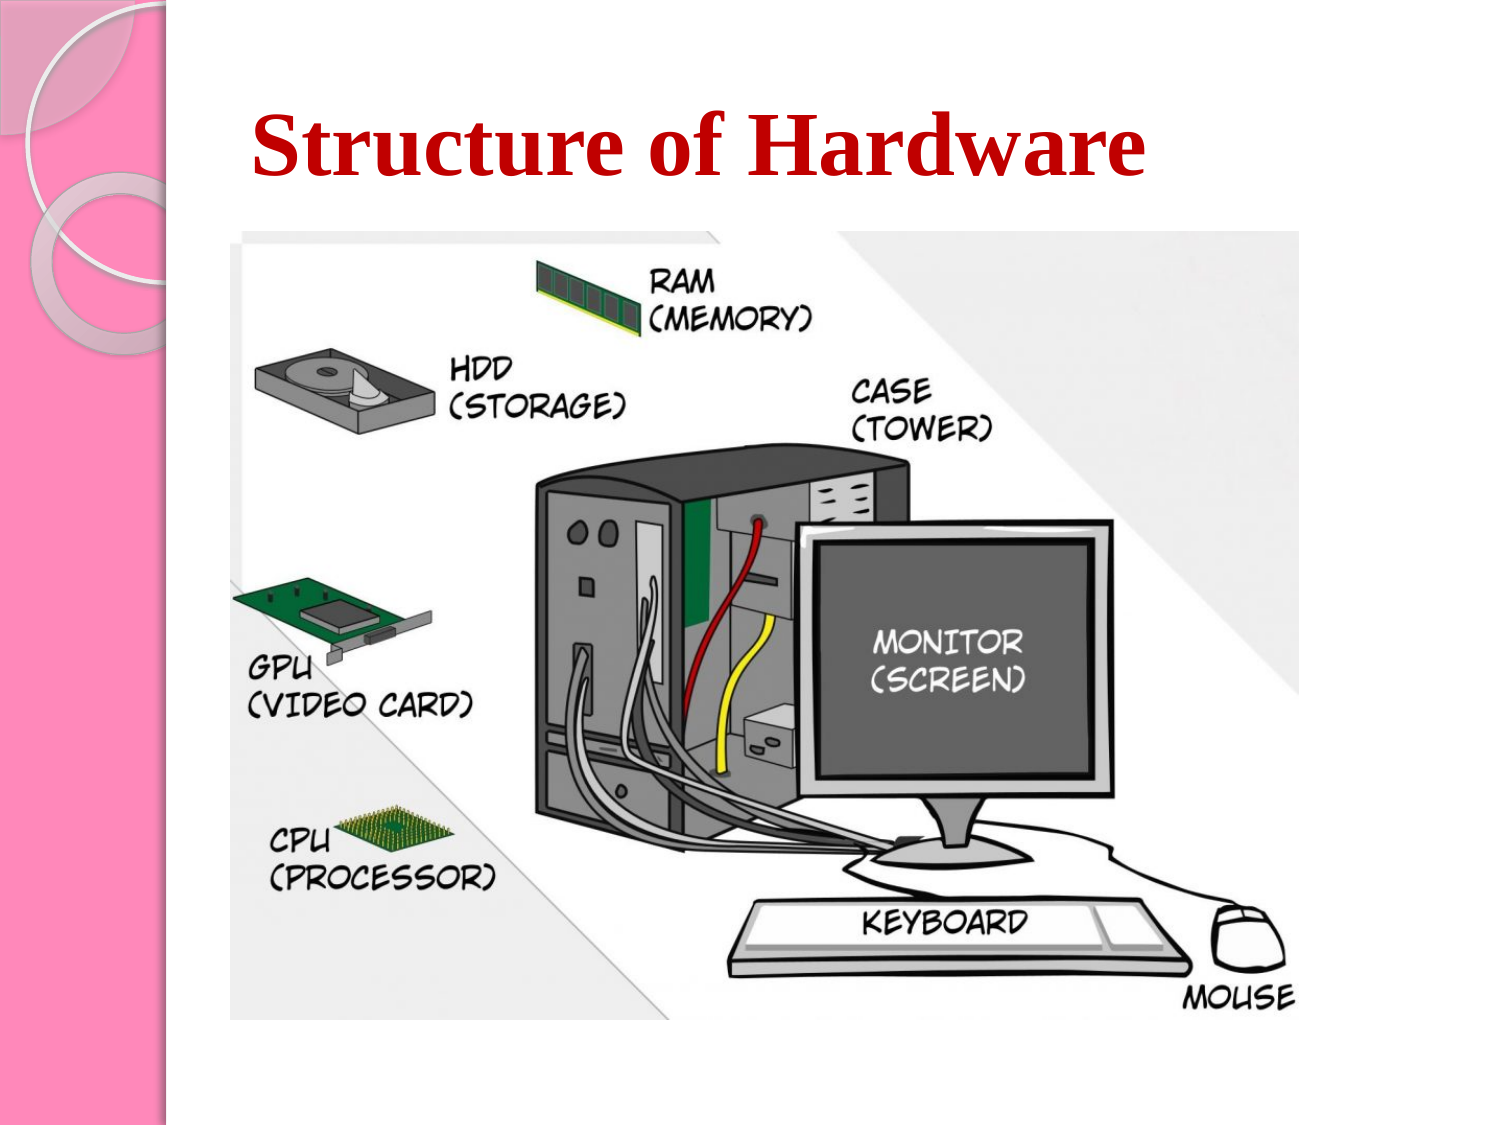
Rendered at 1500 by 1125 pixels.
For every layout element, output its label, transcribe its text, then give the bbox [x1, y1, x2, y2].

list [229, 231, 1299, 1020]
title Structure of Hardware [235, 45, 1466, 233]
